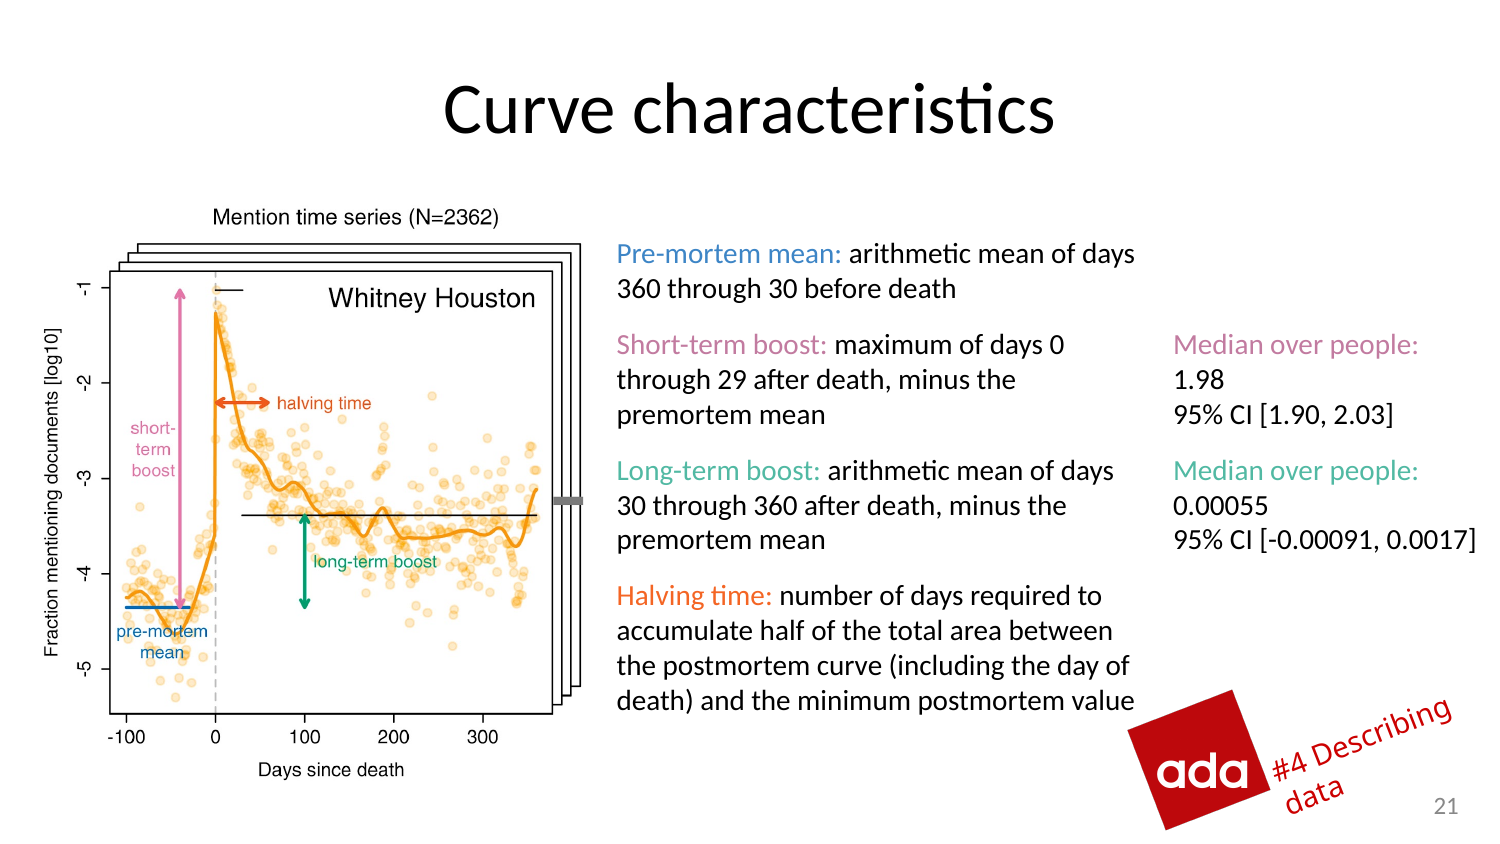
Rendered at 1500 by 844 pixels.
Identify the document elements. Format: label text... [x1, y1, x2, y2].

title Curve characteristics [75, 33, 1425, 175]
text_box Pre-mortem mean: arithmetic mean of days 360 through 30 before death Short-term boost: maximum of days 0 through 29 after death, minus the premortem mean Long-term boost: arithmetic mean of days 30 through 360 after death, minus the premortem mean Halving time: number of days required to accumulate half of the total area between the postmortem curve (including the day of death) and the minimum postmortem value [601, 219, 1162, 732]
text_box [1125, 651, 1500, 831]
text_box Median over people: 1.98 95% CI [1.90, 2.03] Median over people: 0.00055 95% CI [-0.00091, 0.0017] [1162, 219, 1500, 571]
picture [41, 188, 584, 786]
